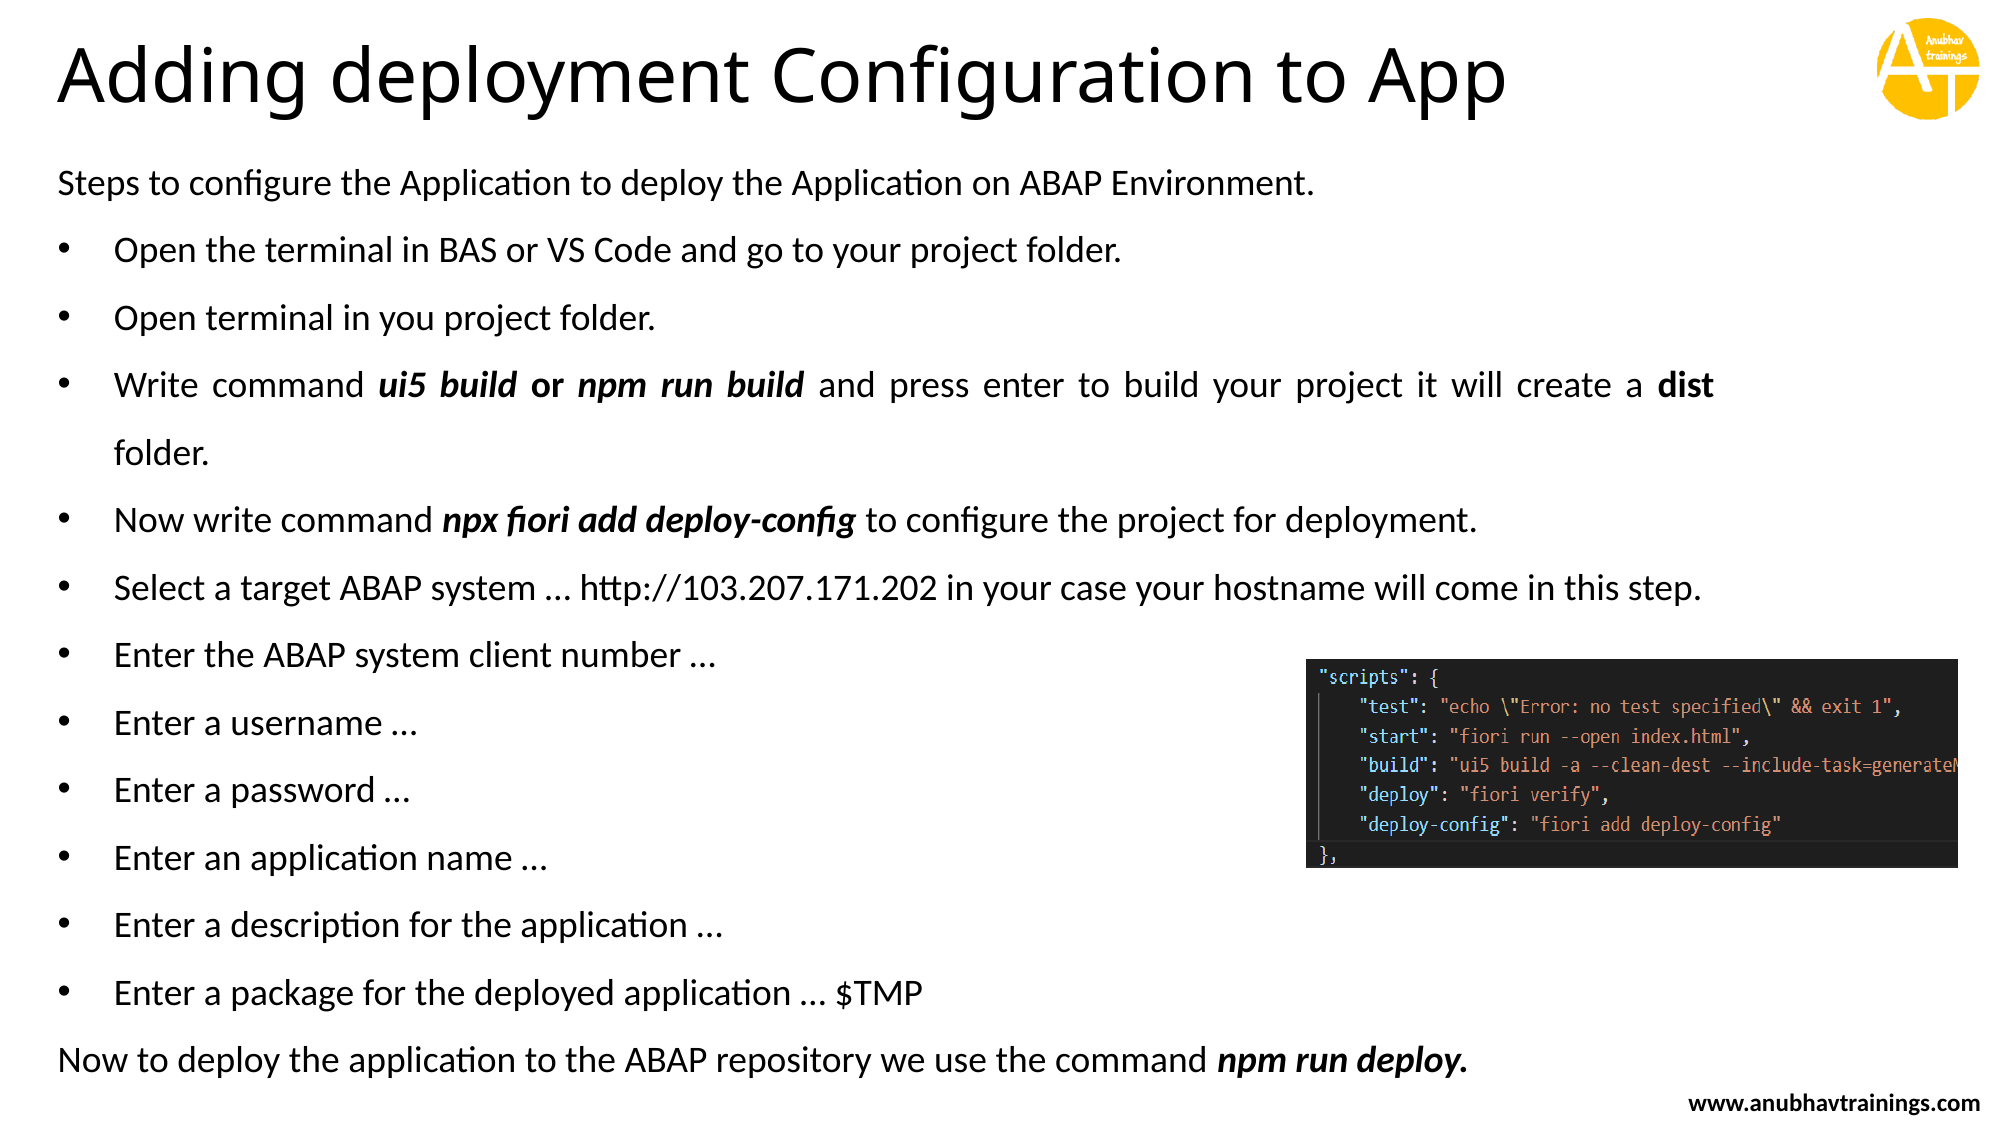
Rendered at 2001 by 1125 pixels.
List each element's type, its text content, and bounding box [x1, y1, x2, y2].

text_box Adding deployment Configuration to App [42, 30, 1730, 127]
footer www.anubhavtrainings.com [1669, 1089, 2000, 1114]
picture [1866, 11, 1985, 128]
text_box Steps to configure the Application to deploy the Application on ABAP Environment. Open the terminal in BAS or VS Code and go to your project folder. Open terminal in you project folder. Write command ui5 build or npm run build and press enter to build your project it will create a dist folder. Now write command npx fiori add deploy-config to configure the project for deployment. Select a target ABAP system … http://103.207.171.202 in your case your hostname will come in this step. Enter the ABAP system client number … Enter a username … Enter a password … Enter an application name … Enter a description for the application … Enter a package for the deployed application … $TMP Now to deploy the application to the ABAP repository we use the command npm run deploy. [42, 127, 1730, 1088]
picture [1305, 659, 1958, 868]
